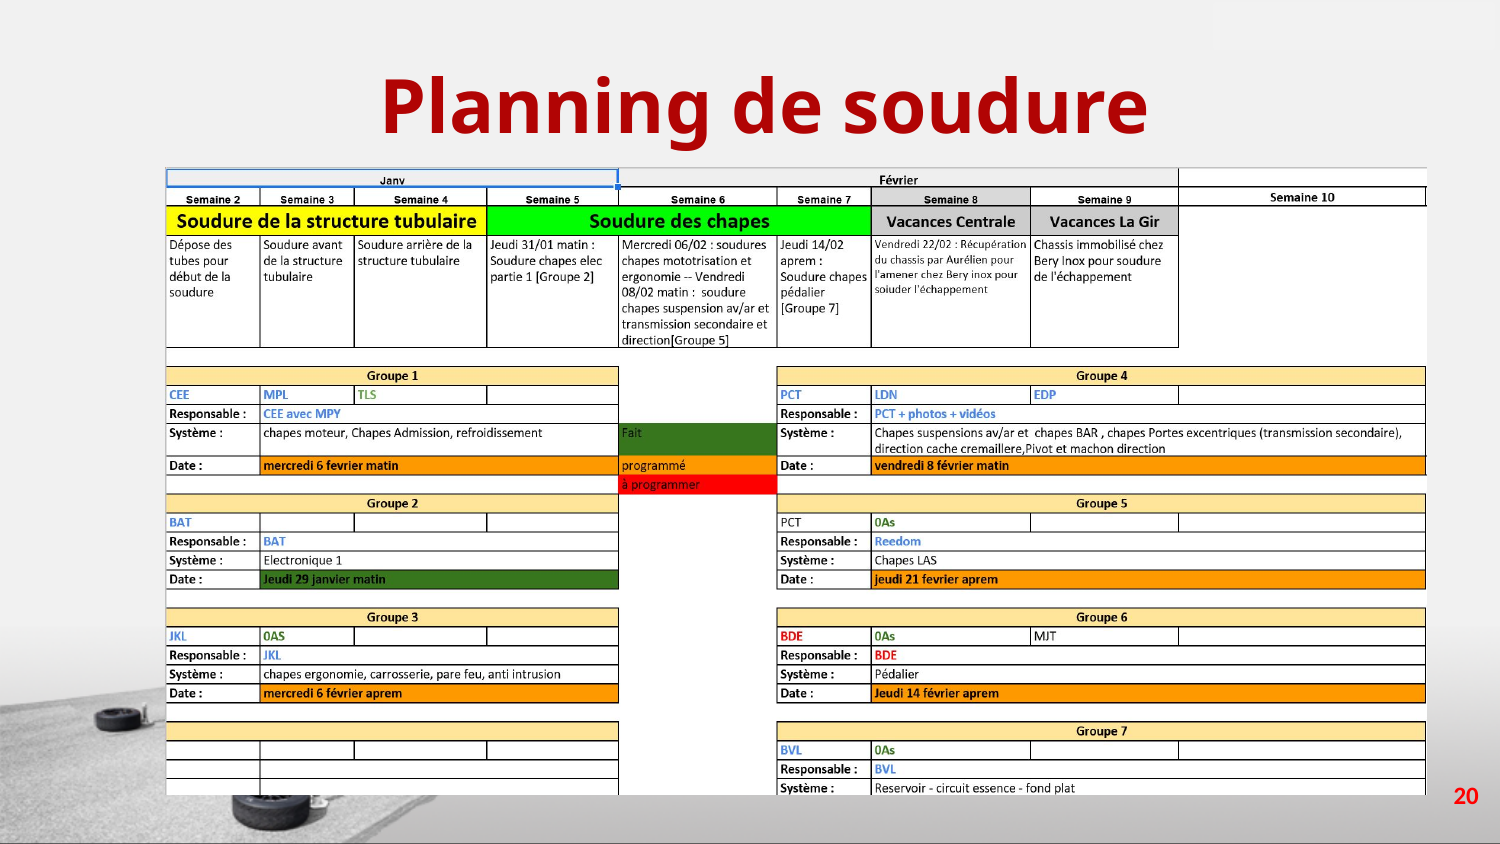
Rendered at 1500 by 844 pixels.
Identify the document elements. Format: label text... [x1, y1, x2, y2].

title Planning de soudure [271, 13, 1229, 165]
picture [0, 167, 1500, 844]
slide_number 20 [1340, 767, 1495, 822]
